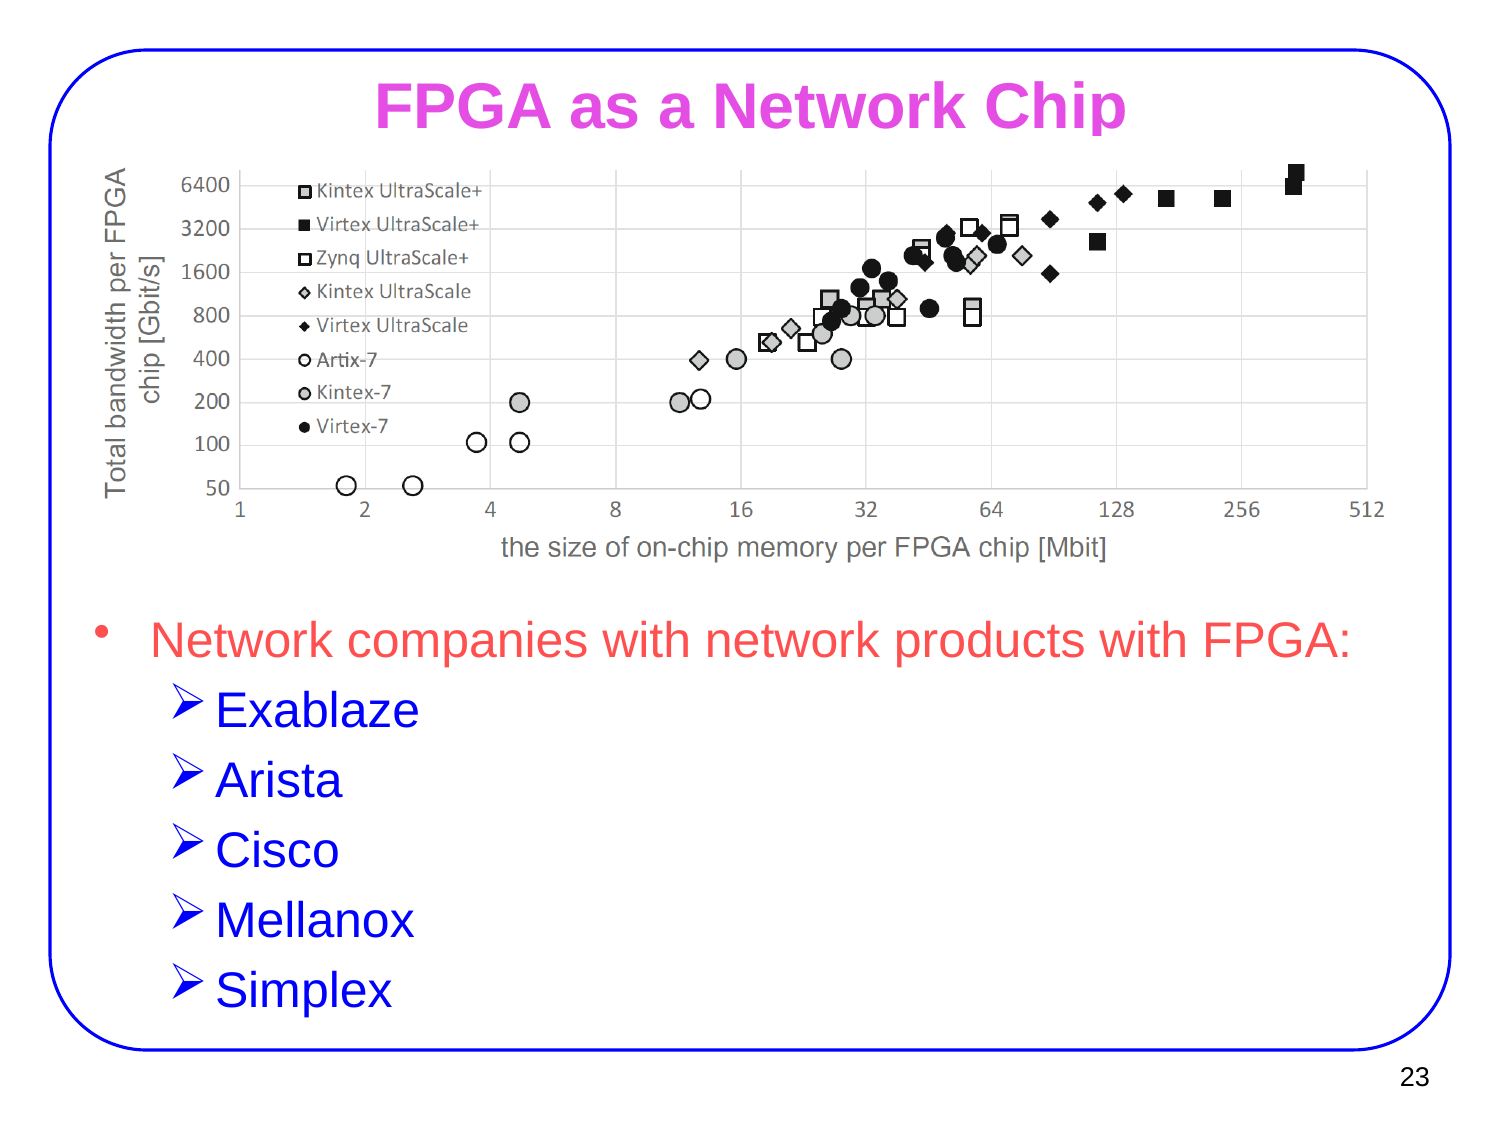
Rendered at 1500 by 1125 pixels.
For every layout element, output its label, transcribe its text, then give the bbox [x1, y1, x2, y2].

list Network companies with network products with FPGA: Exablaze Arista Cisco Mellanox Simplex [76, 599, 1436, 764]
title FPGA as a Network Chip [113, 66, 1389, 134]
picture [88, 136, 1401, 567]
slide_number 23 [1351, 1047, 1444, 1104]
